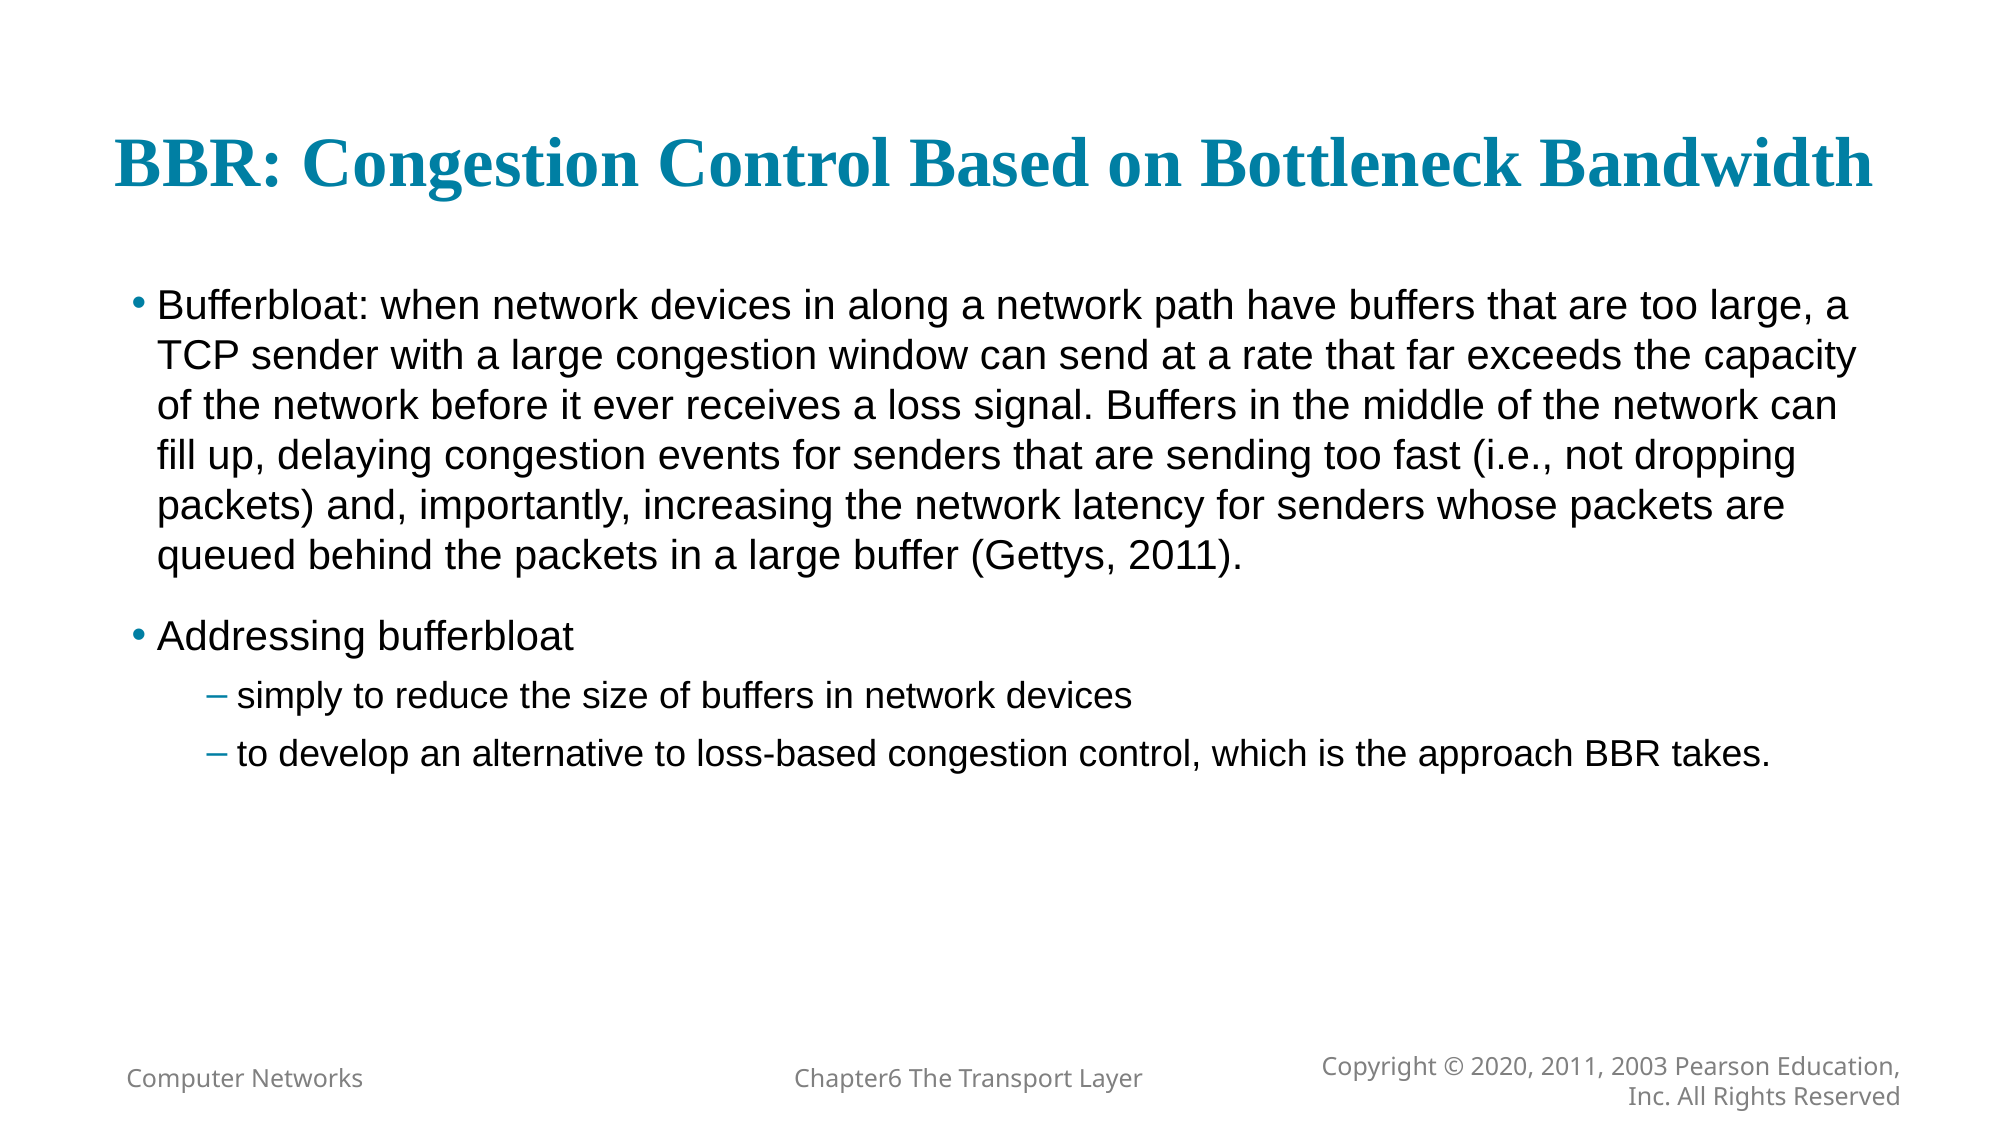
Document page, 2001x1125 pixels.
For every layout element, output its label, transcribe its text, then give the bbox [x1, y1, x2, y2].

title BBR: Congestion Control Based on Bottleneck Bandwidth [99, 35, 1900, 216]
list Bufferbloat: when network devices in along a network path have buffers that are too large, a TCP sender with a large congestion window can send at a rate that far exceeds the capacity of the network before it ever receives a loss signal. Buffers in the middle of the network can fill up, delaying congestion events for senders that are sending too fast (i.e., not dropping packets) and, importantly, increasing the network latency for senders whose packets are queued behind the packets in a large buffer (Gettys, 2011). Addressing bufferbloat simply to reduce the size of buffers in network devices to develop an alternative to loss-based congestion control, which is the approach BBR takes. [99, 262, 1900, 1005]
